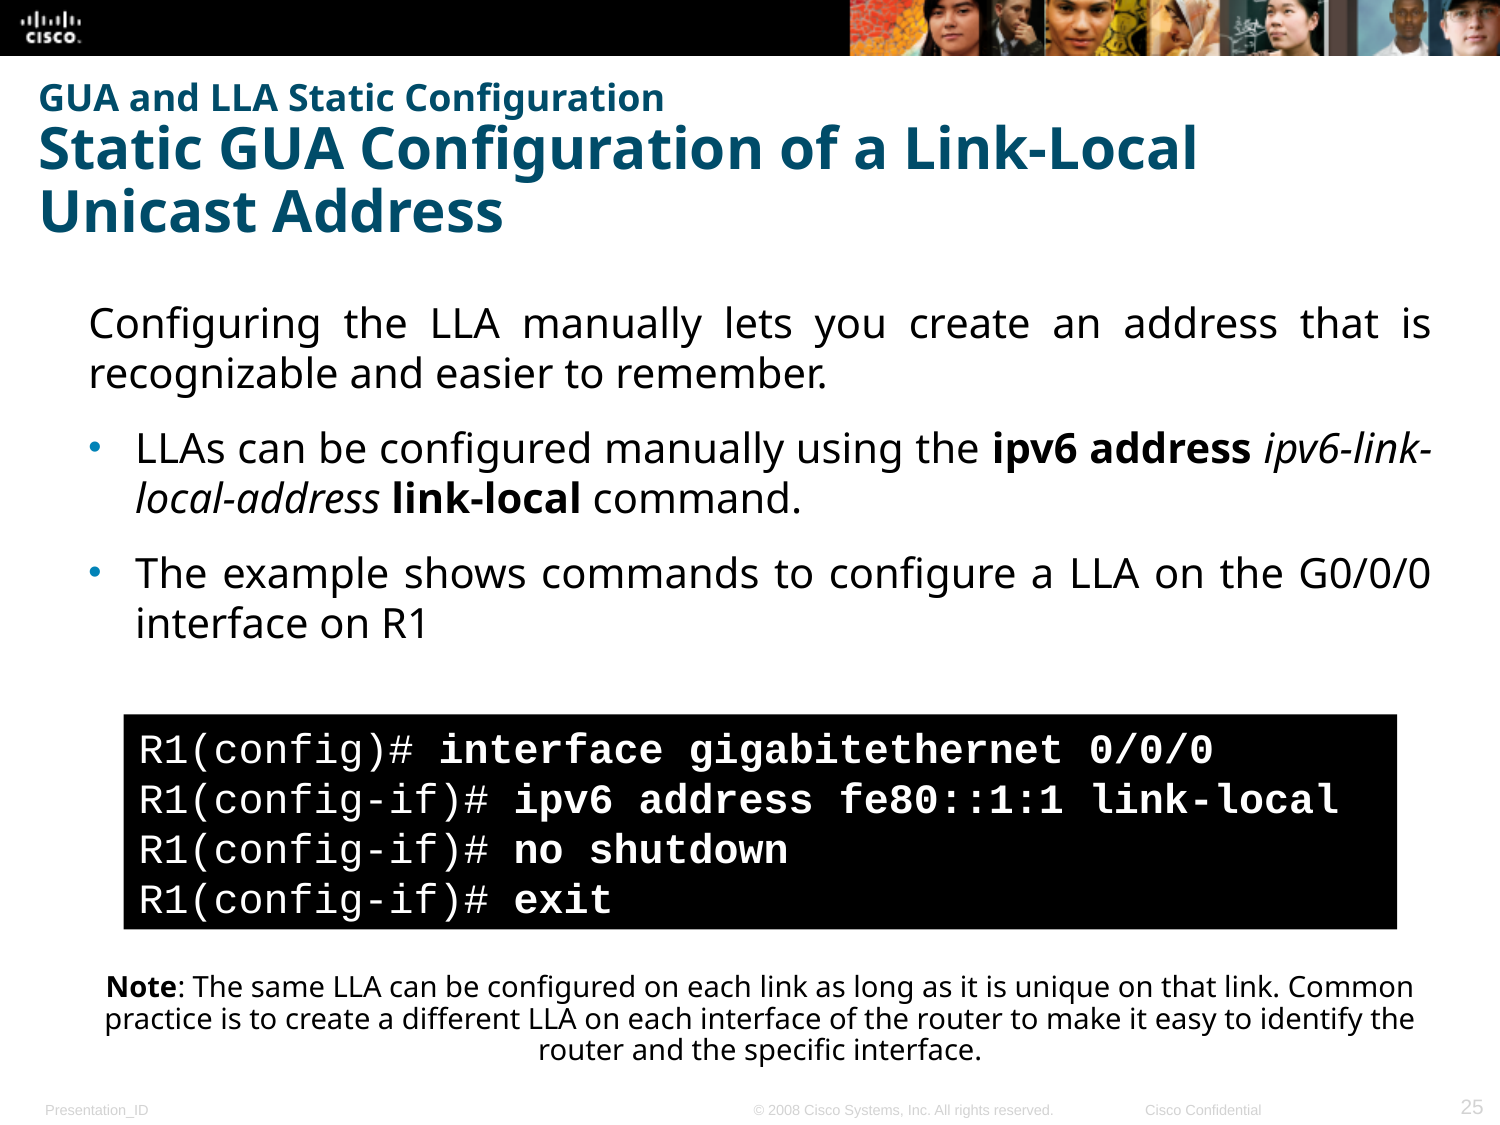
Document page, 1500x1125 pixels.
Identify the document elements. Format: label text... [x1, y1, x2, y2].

text_box Note: The same LLA can be configured on each link as long as it is unique on that link. Common practice is to create a different LLA on each interface of the router to make it easy to identify the router and the specific interface. [73, 965, 1448, 1075]
title GUA and LLA Static Configuration Static GUA Configuration of a Link-Local Unicast Address [24, 131, 1394, 252]
list Configuring the LLA manually lets you create an address that is recognizable and easier to remember. LLAs can be configured manually using the ipv6 address ipv6-link-local-address link-local command. The example shows commands to configure a LLA on the G0/0/0 interface on R1 [73, 288, 1448, 591]
picture [0, 0, 1500, 56]
text_box R1(config)# interface gigabitethernet 0/0/0 R1(config-if)# ipv6 address fe80::1:1 link-local R1(config-if)# no shutdown R1(config-if)# exit [123, 714, 1398, 930]
